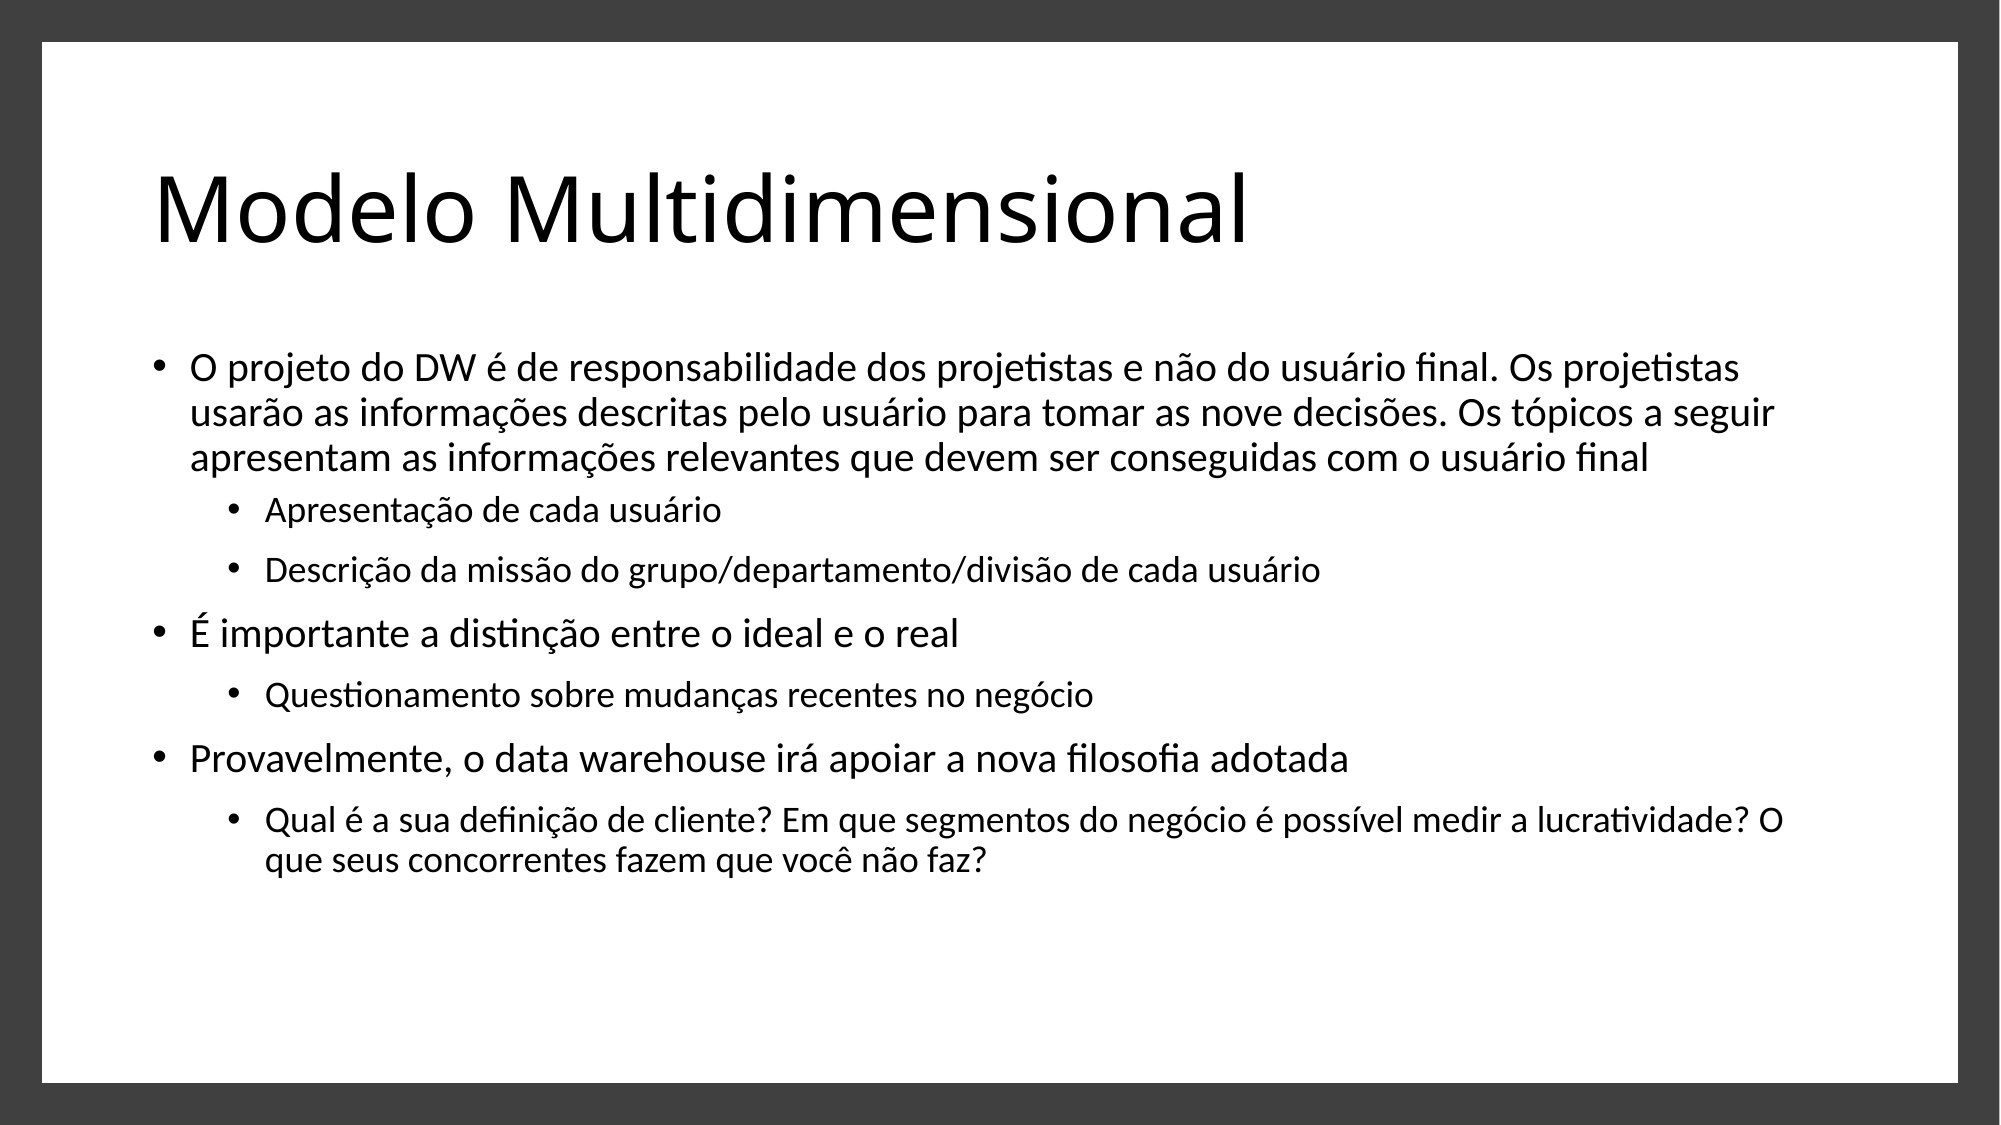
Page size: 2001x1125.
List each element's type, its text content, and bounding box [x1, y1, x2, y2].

title Modelo Multidimensional [137, 103, 1863, 322]
text_box [52, 51, 1948, 1073]
text_box [0, 0, 2000, 1125]
list O projeto do DW é de responsabilidade dos projetistas e não do usuário final. Os projetistas usarão as informações descritas pelo usuário para tomar as nove decisões. Os tópicos a seguir apresentam as informações relevantes que devem ser conseguidas com o usuário final Apresentação de cada usuário Descrição da missão do grupo/departamento/divisão de cada usuário É importante a distinção entre o ideal e o real Questionamento sobre mudanças recentes no negócio Provavelmente, o data warehouse irá apoiar a nova filosofia adotada Qual é a sua definição de cliente? Em que segmentos do negócio é possível medir a lucratividade? O que seus concorrentes fazem que você não faz? [137, 337, 1863, 1039]
